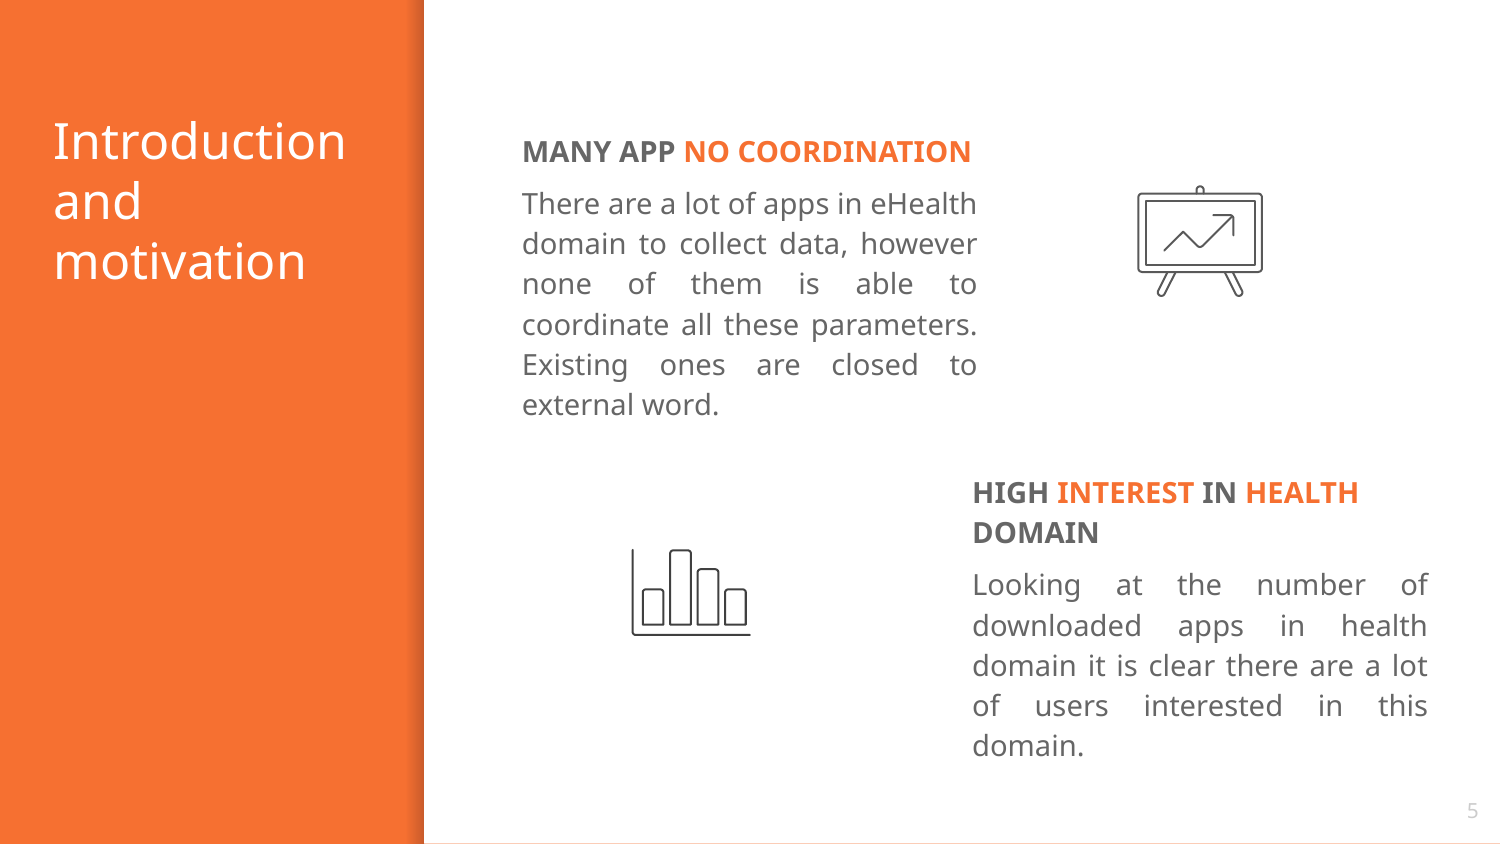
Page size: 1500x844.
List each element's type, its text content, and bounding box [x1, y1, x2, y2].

title Introduction and motivation [38, 94, 375, 748]
list HIGH INTEREST IN HEALTH DOMAIN Looking at the number of downloaded apps in health domain it is clear there are a lot of users interested in this domain. [956, 453, 1444, 732]
list MANY APP NO COORDINATION There are a lot of apps in eHealth domain to collect data, however none of them is able to coordinate all these parameters. Existing ones are closed to external word. [506, 112, 994, 370]
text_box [1138, 186, 1263, 297]
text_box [632, 549, 751, 636]
slide_number 5 [1403, 779, 1494, 844]
